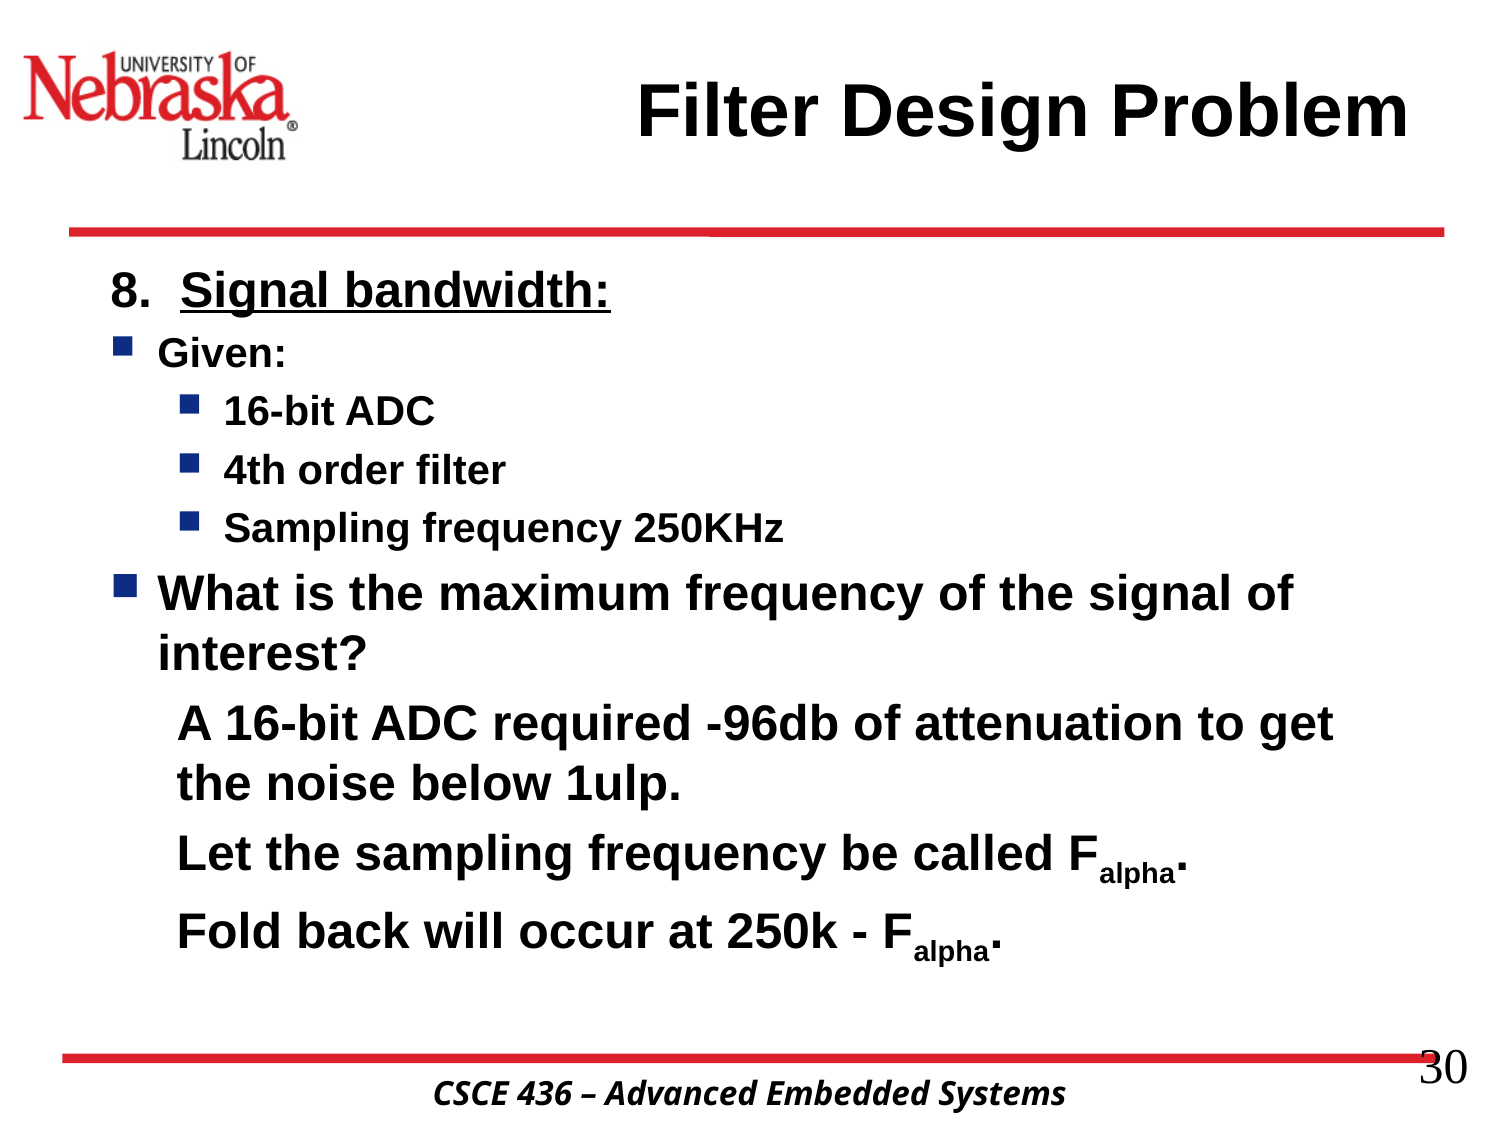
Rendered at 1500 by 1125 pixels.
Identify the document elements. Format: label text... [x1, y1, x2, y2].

list 8. Signal bandwidth: Given: 16-bit ADC 4th order filter Sampling frequency 250KHz What is the maximum frequency of the signal of interest? A 16-bit ADC required -96db of attenuation to get the noise below 1ulp. Let the sampling frequency be called Falpha. Fold back will occur at 250k - Falpha. [95, 249, 1430, 960]
picture [1, 32, 313, 181]
slide_number 30 [1133, 1025, 1484, 1105]
title Filter Design Problem [313, 12, 1427, 201]
